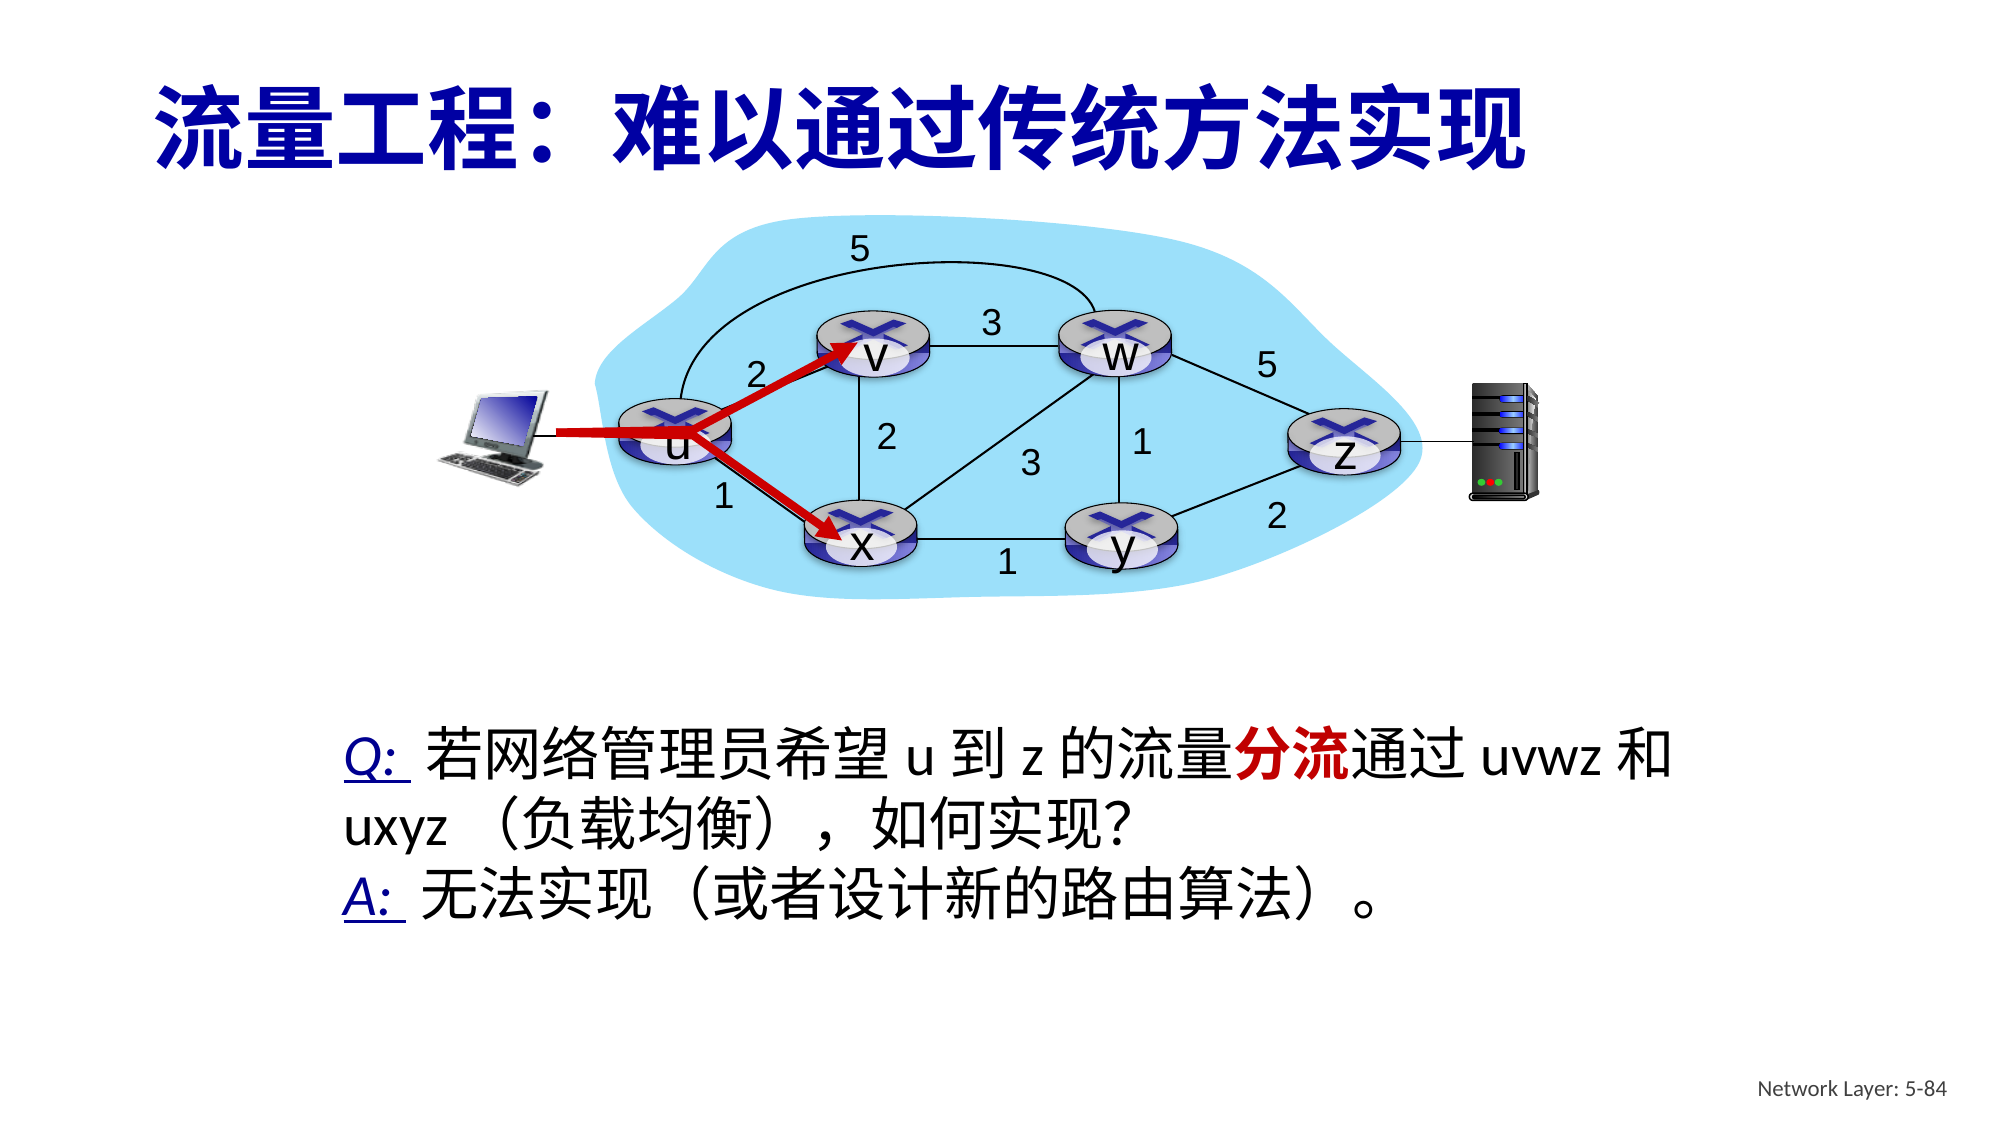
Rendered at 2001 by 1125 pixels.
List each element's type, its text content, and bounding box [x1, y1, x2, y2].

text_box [556, 342, 858, 541]
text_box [411, 209, 1540, 604]
slide_number Network Layer: 5-84 [1512, 1056, 1963, 1117]
text_box Q: 若网络管理员希望u到z的流量分流通过uvwz和uxyz（负载均衡），如何实现？ A: 无法实现（或者设计新的路由算法）。 [328, 710, 1788, 935]
title 流量工程：难以通过传统方法实现 [137, 59, 1895, 207]
